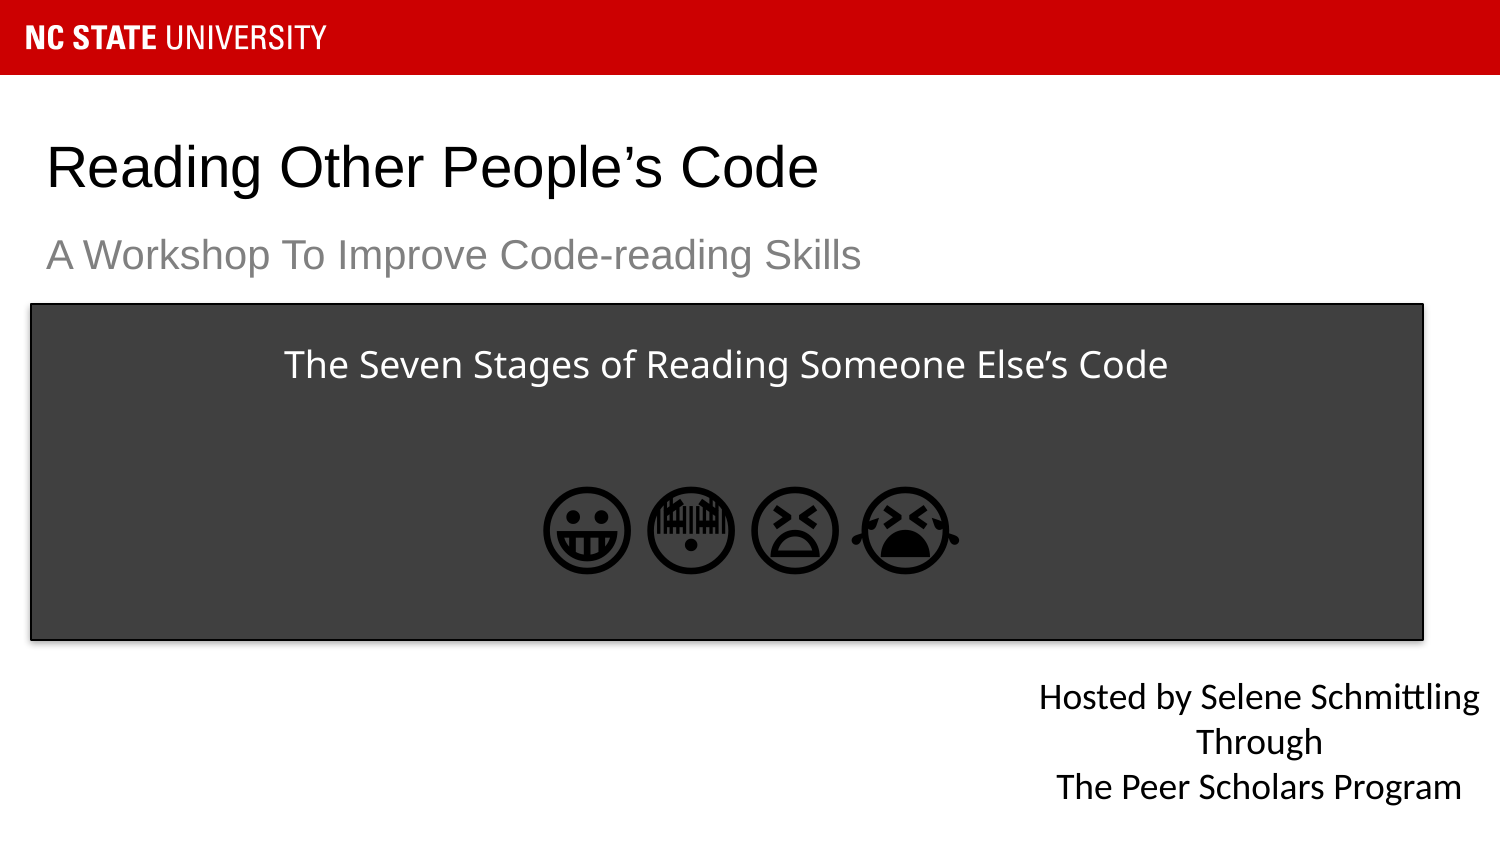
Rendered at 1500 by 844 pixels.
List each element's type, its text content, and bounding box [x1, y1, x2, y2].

text_box The Seven Stages of Reading Someone Else’s Code [31, 333, 1423, 394]
text_box 😀😳😬🤬🥺😫😭 [383, 460, 1117, 595]
text_box [30, 303, 1424, 641]
picture [0, 0, 1500, 75]
title Reading Other People’s Code [31, 73, 1307, 255]
subtitle A Workshop To Improve Code-reading Skills [31, 255, 1082, 289]
text_box Hosted by Selene Schmittling Through The Peer Scholars Program [1024, 664, 1496, 815]
